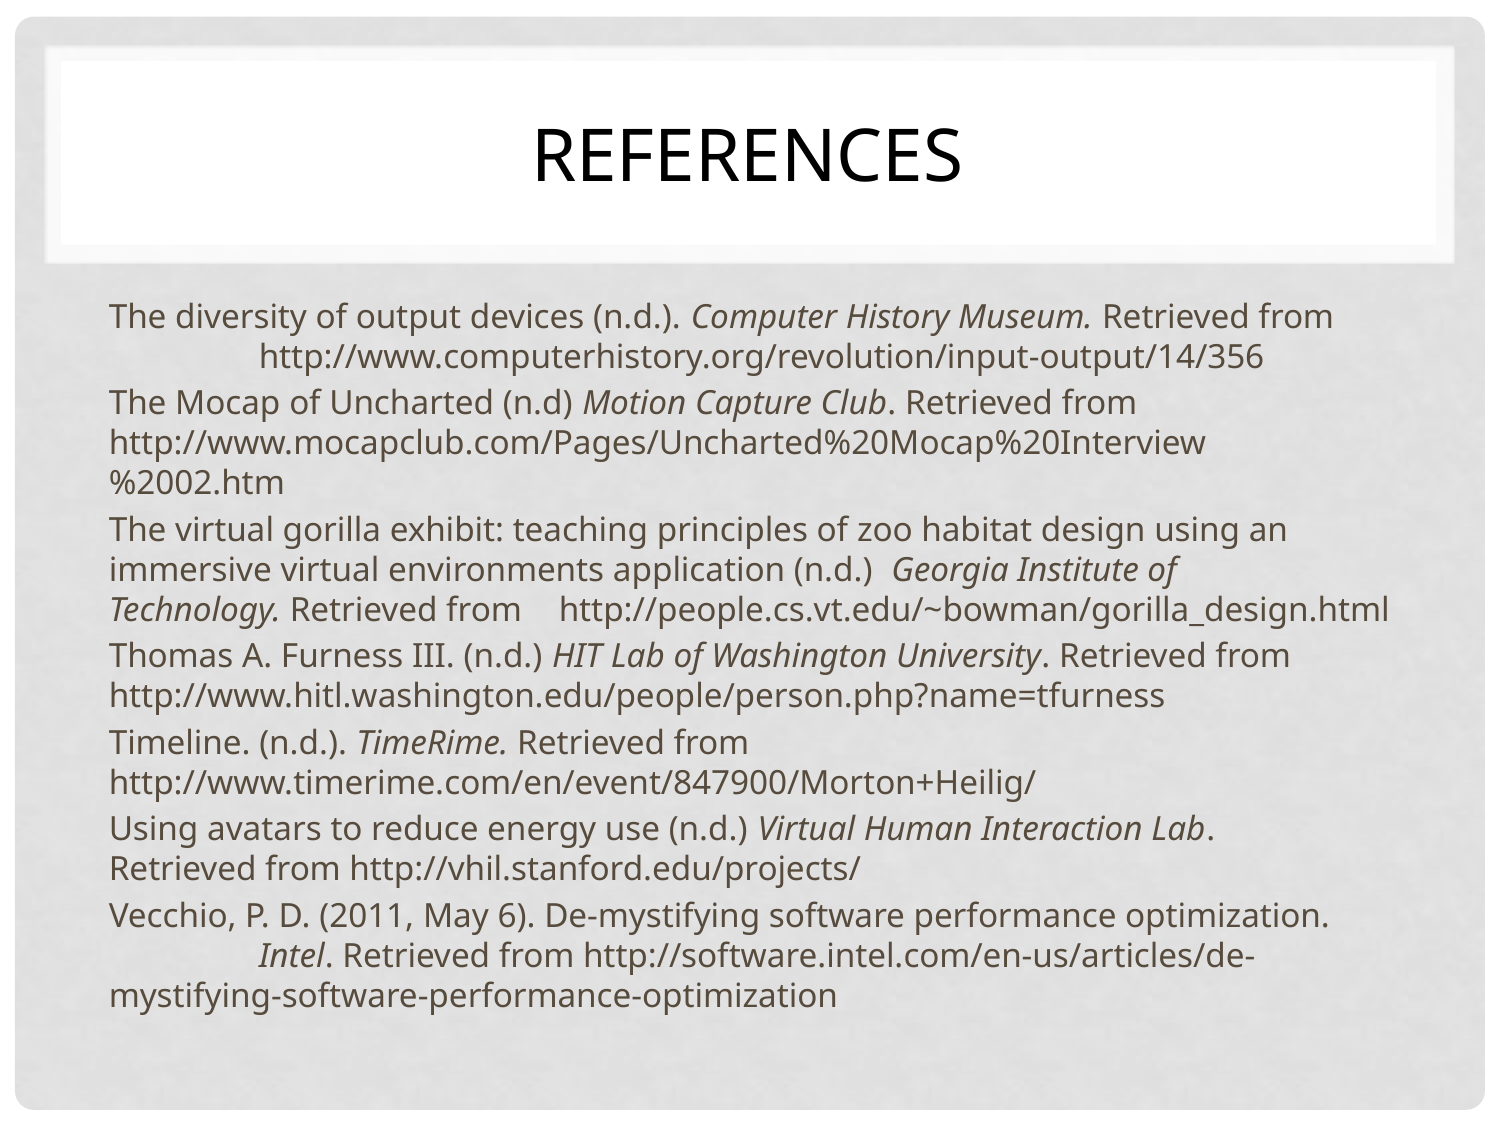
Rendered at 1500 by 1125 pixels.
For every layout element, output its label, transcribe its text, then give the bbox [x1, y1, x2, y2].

list The diversity of output devices (n.d.). Computer History Museum. Retrieved from http://www.computerhistory.org/revolution/input-output/14/356 The Mocap of Uncharted (n.d) Motion Capture Club. Retrieved from http://www.mocapclub.com/Pages/Uncharted%20Mocap%20Interview %2002.htm The virtual gorilla exhibit: teaching principles of zoo habitat design using an immersive virtual environments application (n.d.) Georgia Institute of Technology. Retrieved from http://people.cs.vt.edu/~bowman/gorilla_design.html Thomas A. Furness III. (n.d.) HIT Lab of Washington University. Retrieved from http://www.hitl.washington.edu/people/person.php?name=tfurness Timeline. (n.d.). TimeRime. Retrieved from http://www.timerime.com/en/event/847900/Morton+Heilig/ Using avatars to reduce energy use (n.d.) Virtual Human Interaction Lab. Retrieved from http://vhil.stanford.edu/projects/ Vecchio, P. D. (2011, May 6). De-mystifying software performance optimization. Intel. Retrieved from http://software.intel.com/en-us/articles/de- mystifying-software-performance-optimization [75, 287, 1425, 1005]
title References [69, 66, 1425, 238]
